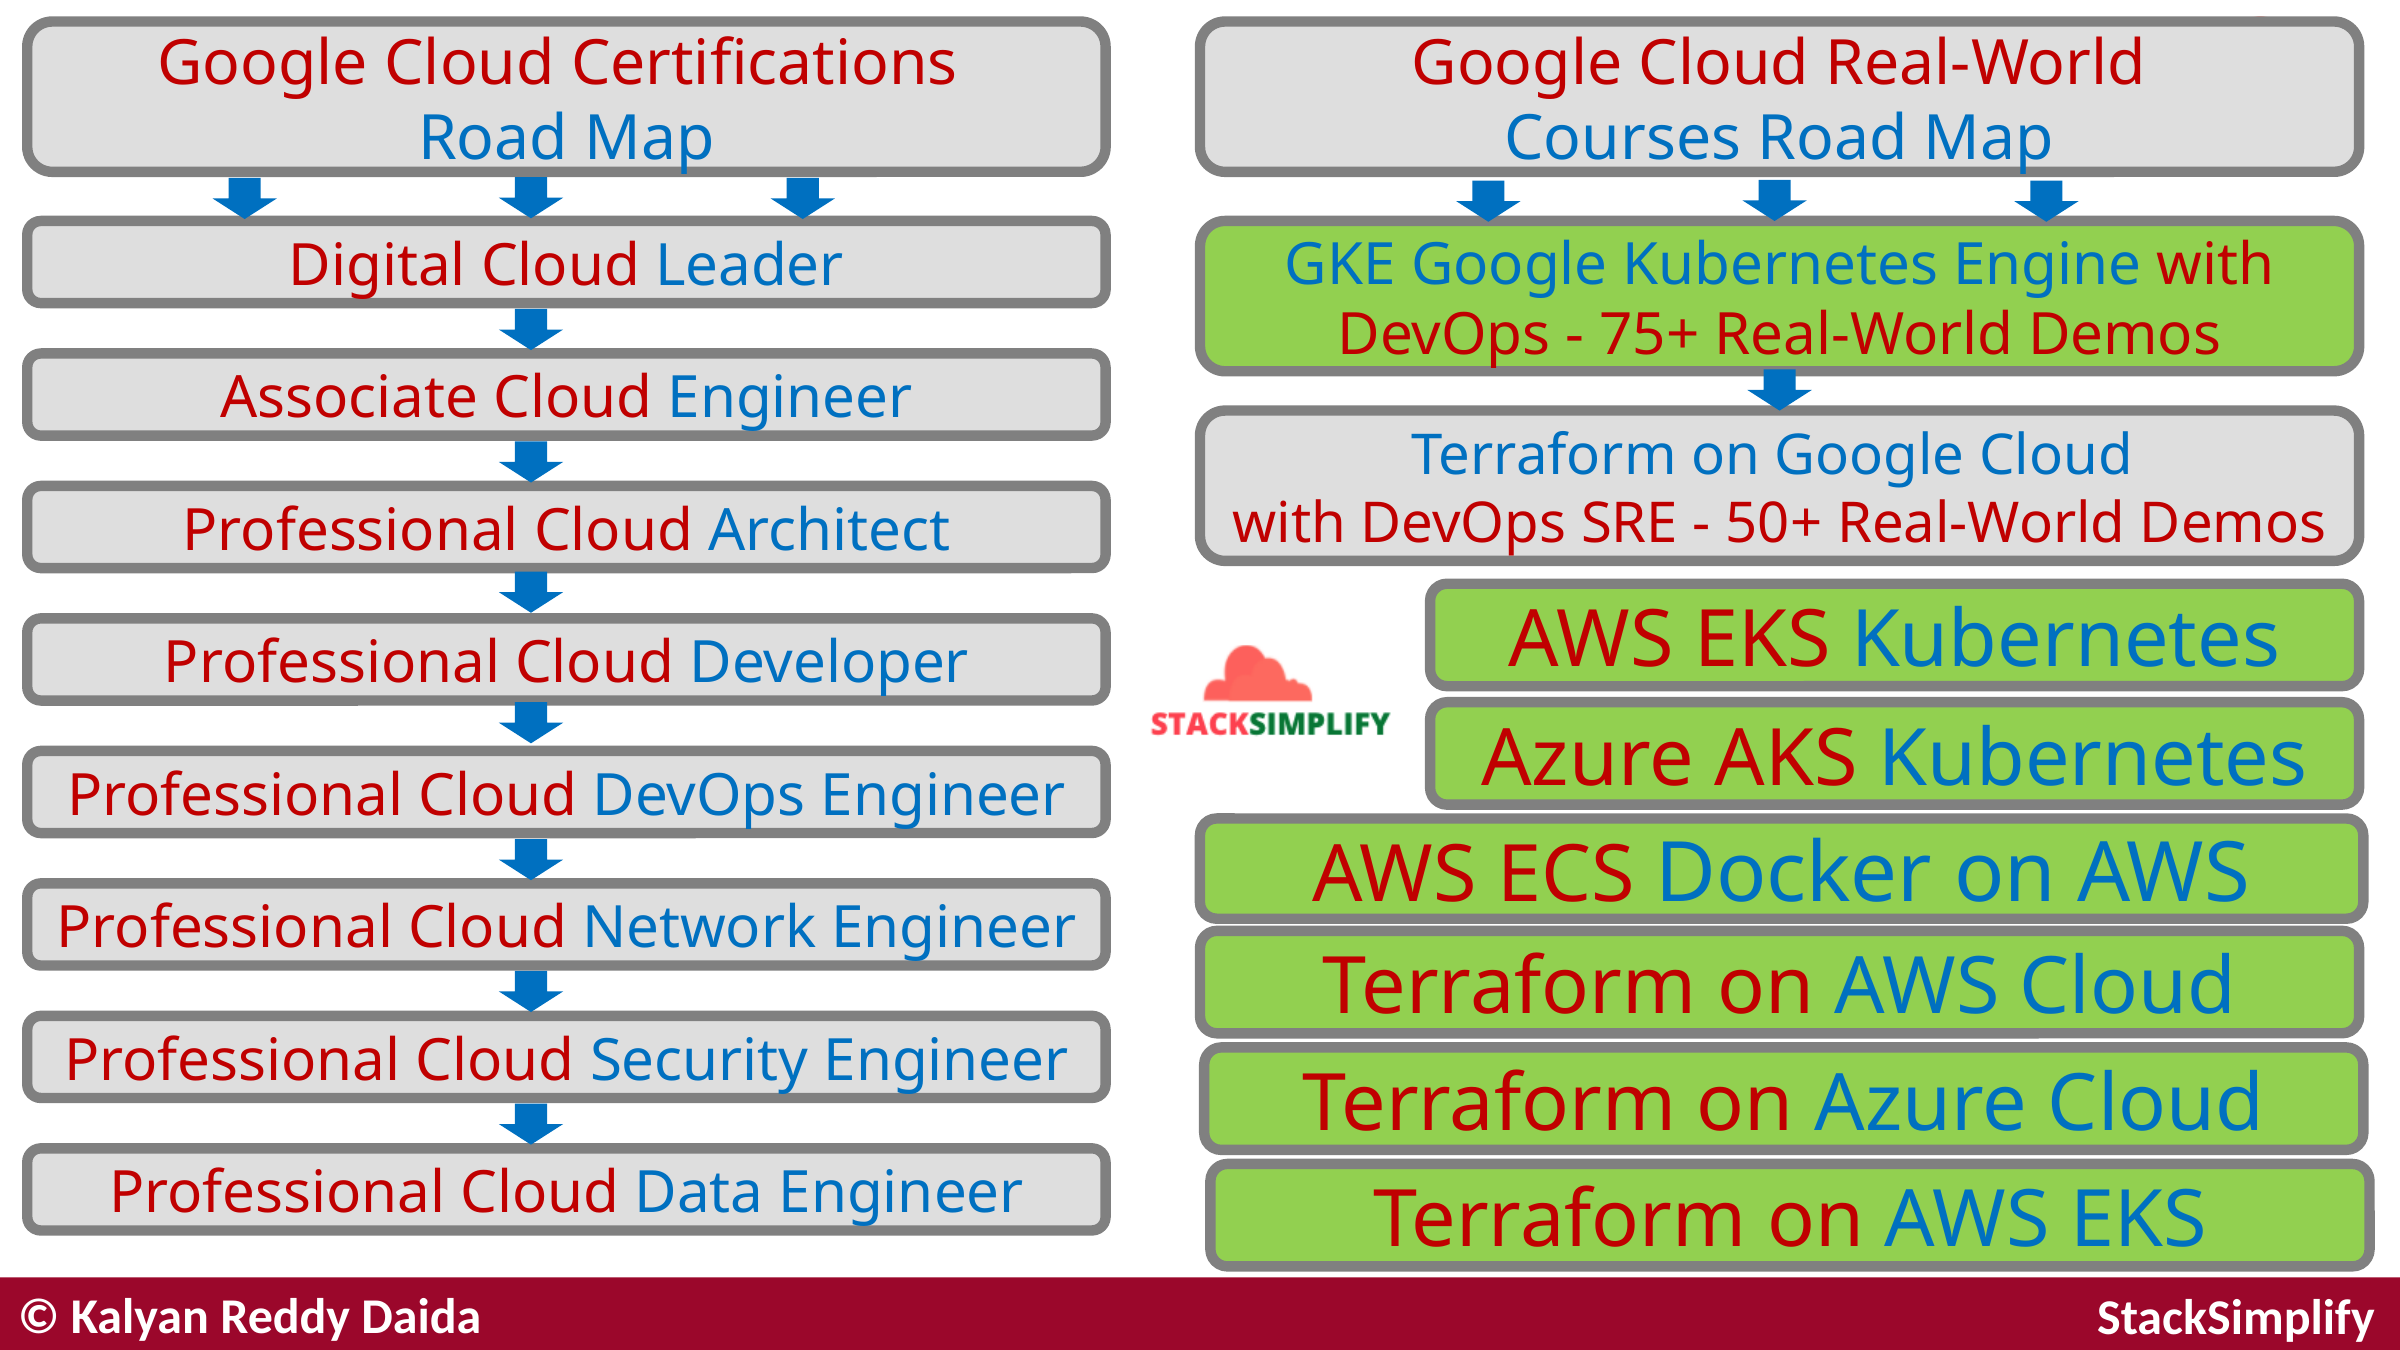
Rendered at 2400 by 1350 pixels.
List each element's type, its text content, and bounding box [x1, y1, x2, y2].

text_box [210, 175, 279, 221]
text_box Professional Cloud DevOps Engineer [25, 748, 1108, 836]
text_box Terraform on Azure Cloud [1202, 1045, 2366, 1153]
text_box Terraform on Google Cloud with DevOps SRE - 50+ Real-World Demos [1197, 408, 2362, 564]
picture [2176, 10, 2374, 86]
text_box [496, 968, 566, 1014]
picture [1131, 638, 1404, 744]
text_box [496, 1101, 566, 1147]
text_box GKE Google Kubernetes Engine with DevOps - 75+ Real-World Demos [1197, 218, 2362, 374]
text_box Professional Cloud Network Engineer [25, 881, 1108, 968]
text_box Professional Cloud Architect [25, 483, 1108, 571]
text_box Professional Cloud Developer [25, 616, 1108, 703]
text_box [1740, 177, 1809, 223]
text_box [496, 175, 566, 221]
text_box [2012, 178, 2081, 224]
footer © Kalyan Reddy Daida [0, 1278, 610, 1350]
text_box Azure AKS Kubernetes [1427, 700, 2362, 807]
text_box AWS ECS Docker on AWS [1197, 816, 2366, 921]
text_box Terraform on AWS Cloud [1197, 928, 2362, 1036]
text_box [1745, 367, 1814, 413]
text_box [496, 569, 566, 615]
text_box Associate Cloud Engineer [25, 351, 1108, 438]
text_box Google Cloud Certifications Road Map [25, 19, 1108, 174]
text_box Professional Cloud Data Engineer [25, 1146, 1108, 1233]
text_box Google Cloud Real-World Courses Road Map [1197, 19, 2362, 174]
text_box Professional Cloud Security Engineer [25, 1013, 1108, 1101]
text_box [496, 836, 566, 882]
text_box [496, 306, 566, 352]
text_box [496, 700, 566, 746]
text_box Digital Cloud Leader [25, 218, 1108, 306]
text_box Terraform on AWS EKS [1208, 1161, 2372, 1269]
text_box AWS EKS Kubernetes [1427, 581, 2362, 689]
text_box [768, 175, 837, 221]
text_box [1454, 178, 1523, 224]
text_box [496, 439, 566, 485]
